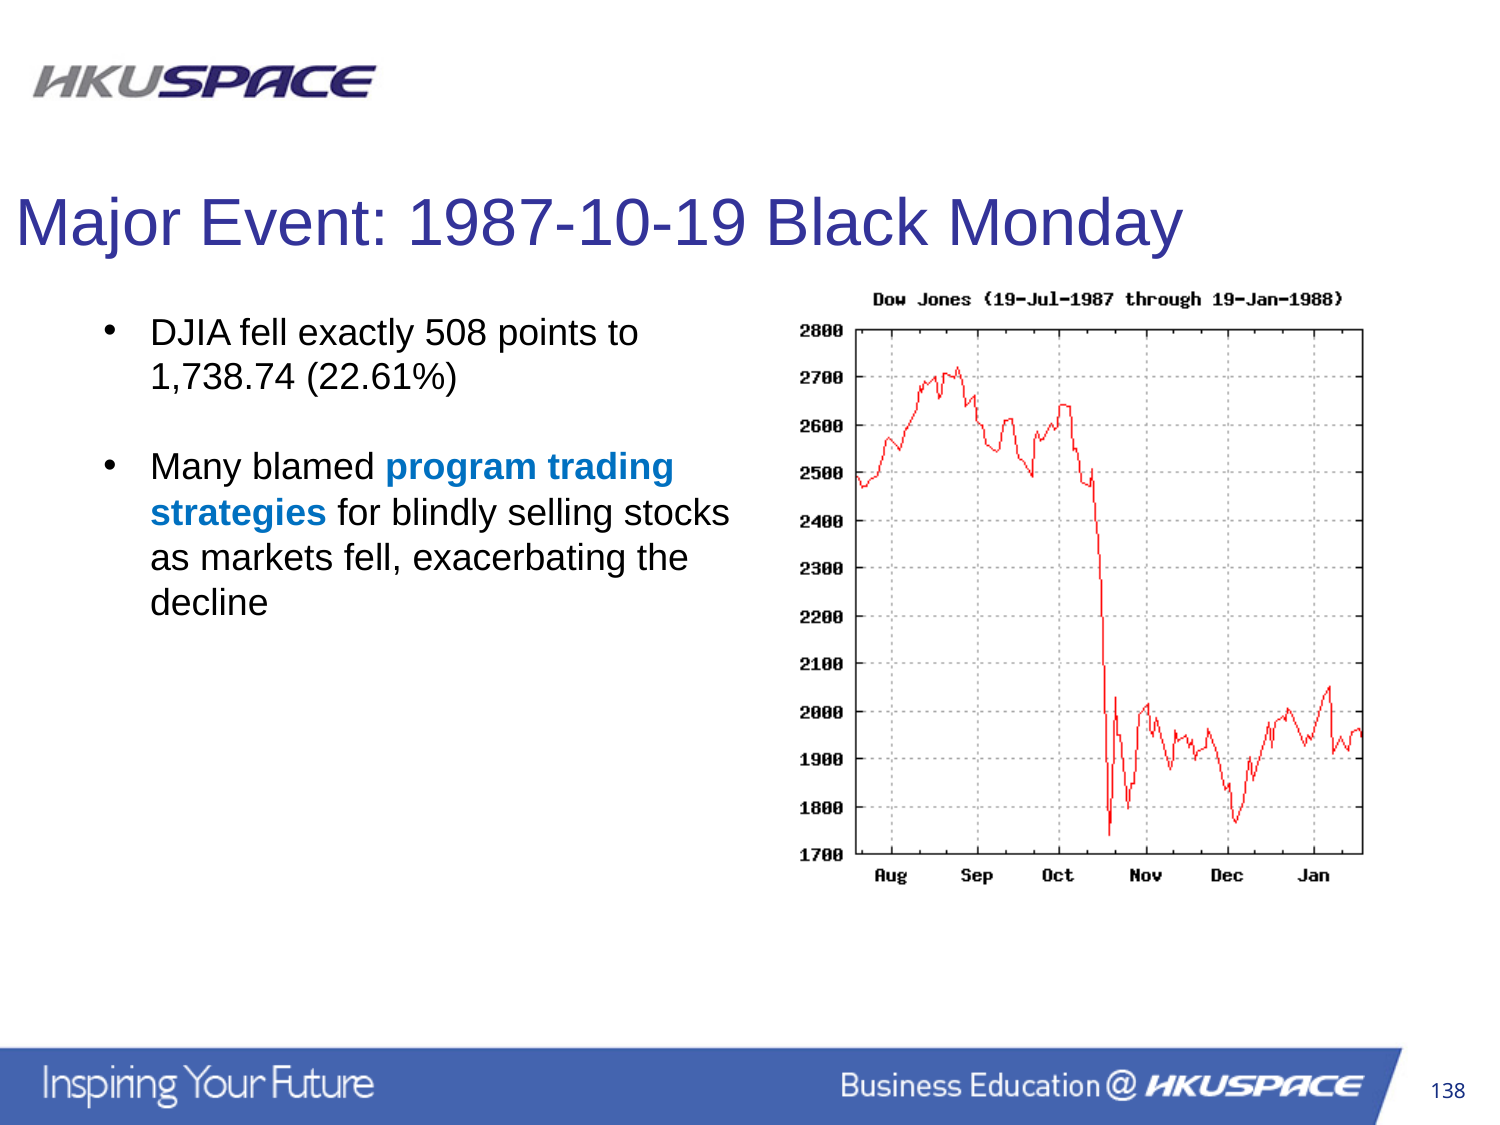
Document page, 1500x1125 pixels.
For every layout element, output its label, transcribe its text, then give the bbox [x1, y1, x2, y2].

picture [0, 0, 1500, 1125]
title Major Event: 1987-10-19 Black Monday [0, 101, 1325, 266]
text_box DJIA fell exactly 508 points to 1,738.74 (22.61%) Many blamed program trading strategies for blindly selling stocks as markets fell, exacerbating the decline [88, 300, 750, 630]
slide_number 138 [1415, 1070, 1499, 1125]
